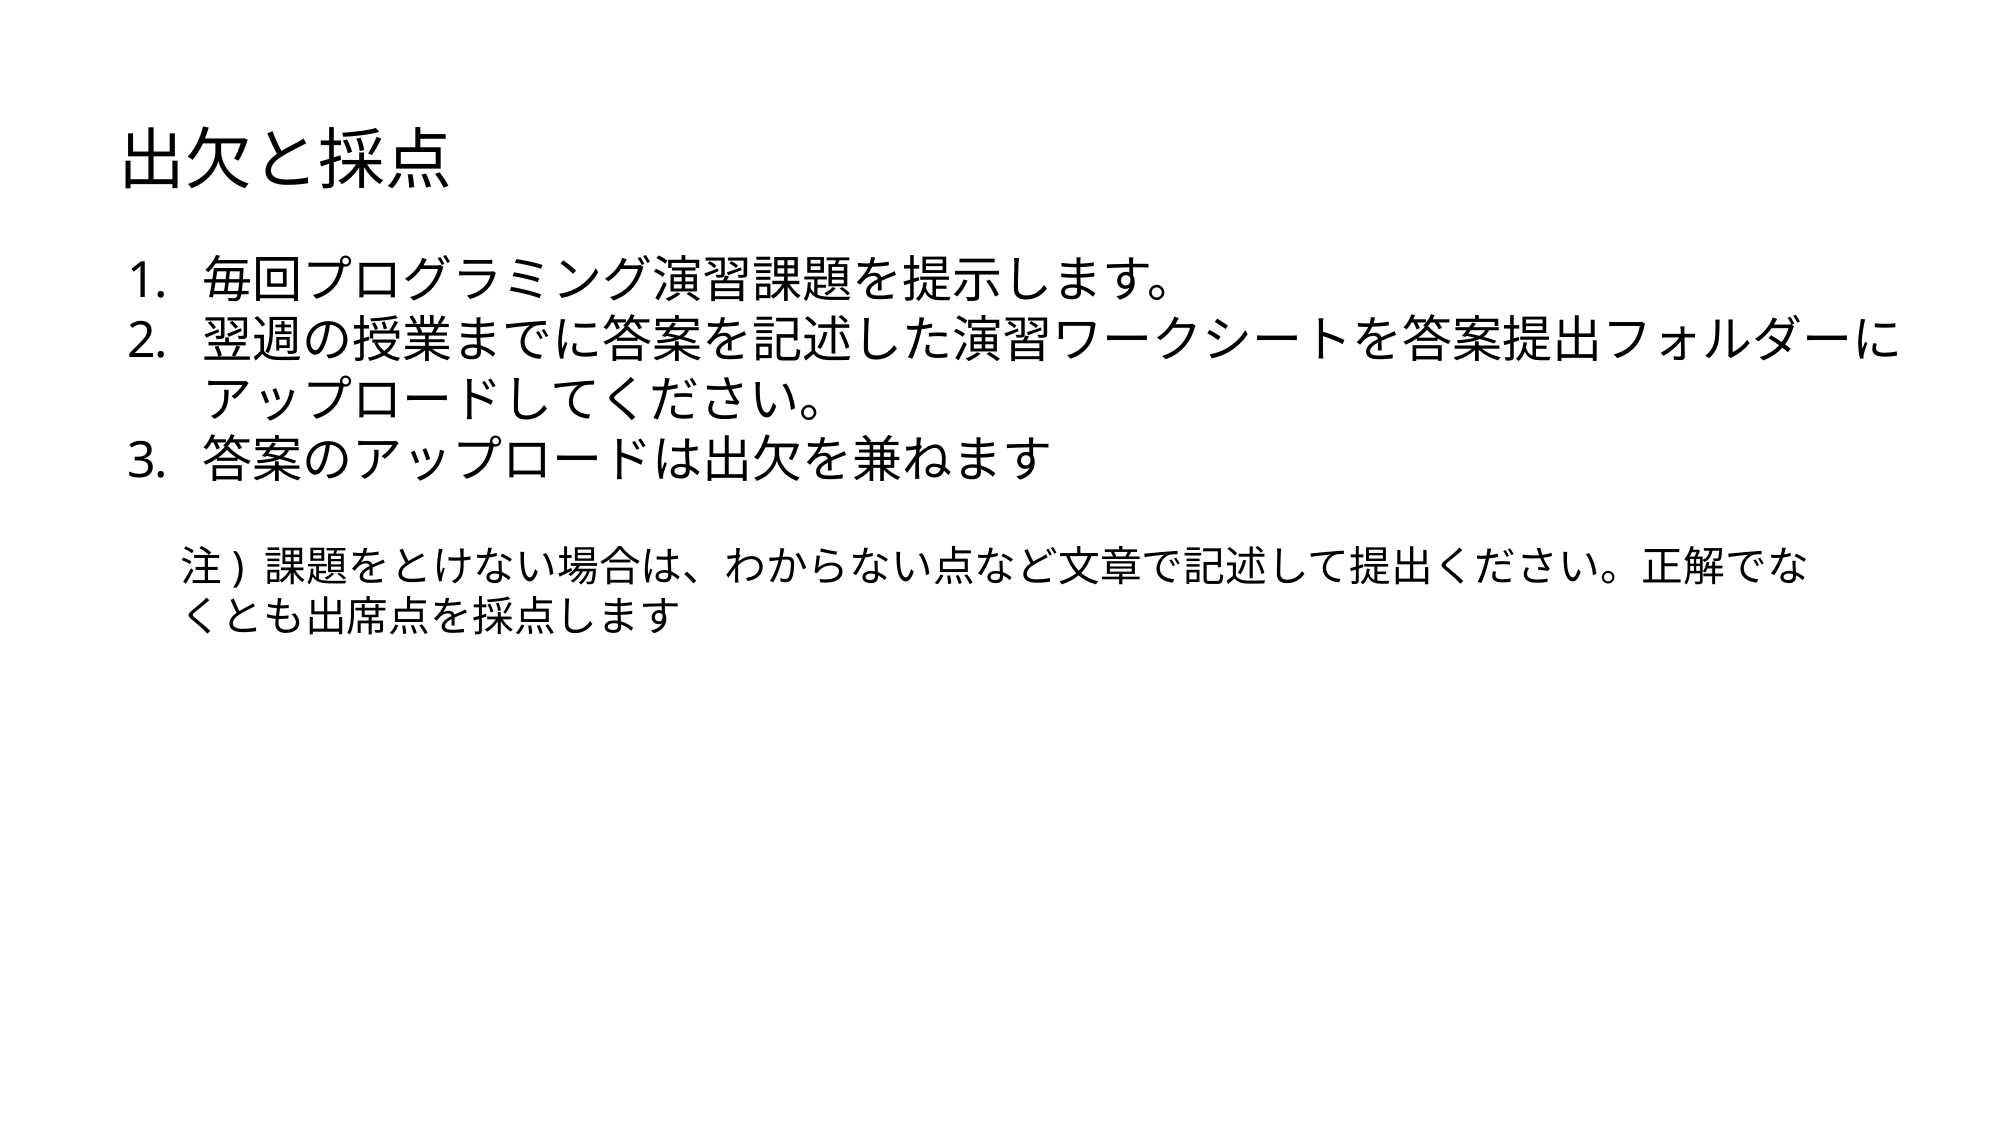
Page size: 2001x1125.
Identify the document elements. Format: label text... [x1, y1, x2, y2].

text_box 出欠と採点 [103, 109, 468, 205]
text_box 毎回プログラミング演習課題を提示します。 翌週の授業までに答案を記述した演習ワークシートを答案提出フォルダーにアップロードしてください。 答案のアップロードは出欠を兼ねます [112, 240, 1970, 495]
text_box 注) 課題をとけない場合は、わからない点など文章で記述して提出ください。正解でなくとも出席点を採点します [165, 532, 1835, 647]
